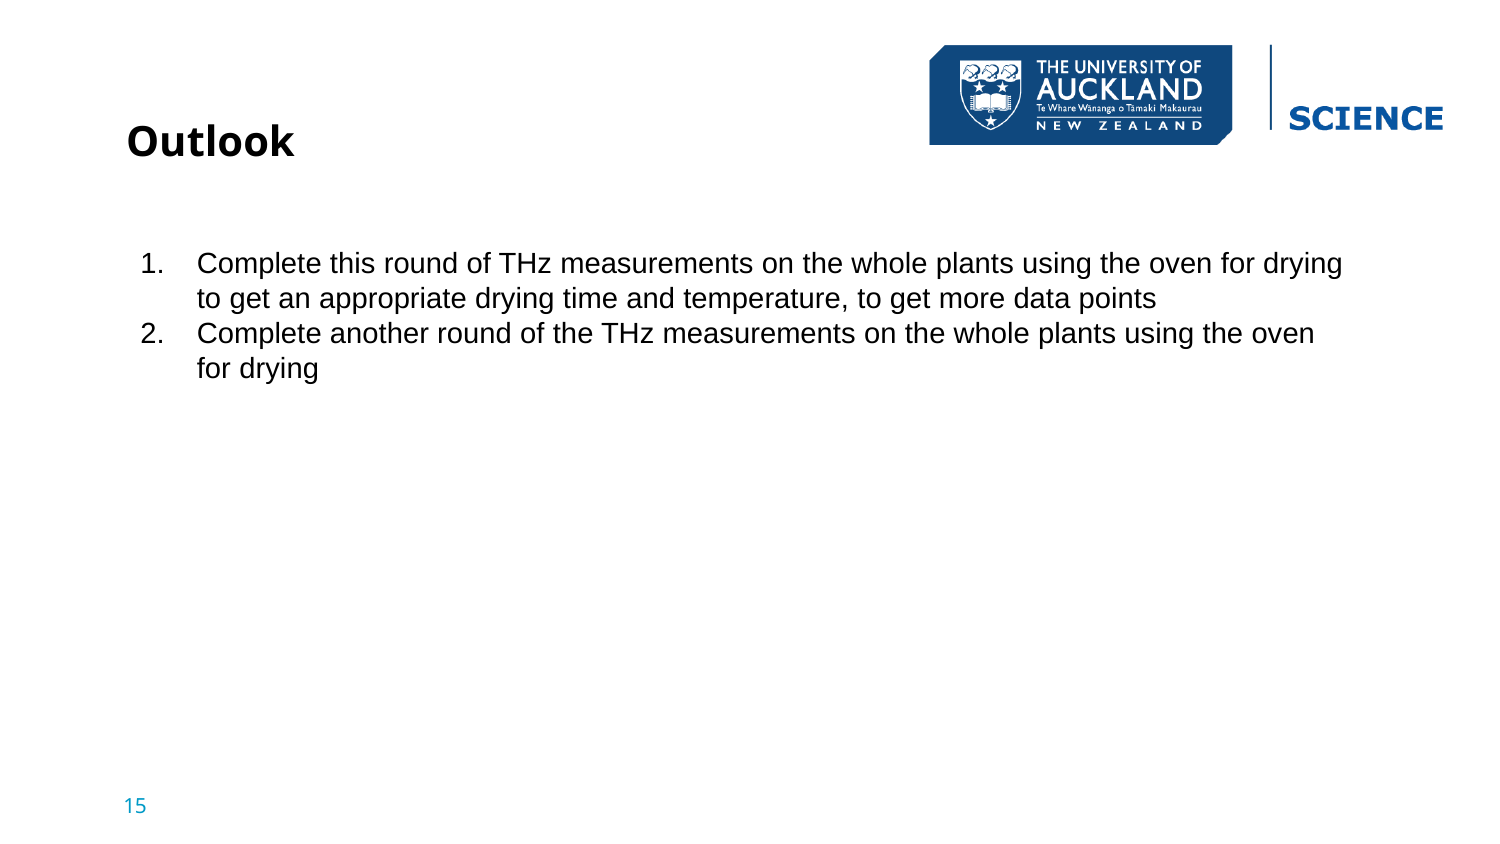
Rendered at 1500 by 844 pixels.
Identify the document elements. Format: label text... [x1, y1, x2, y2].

slide_number 15 [108, 785, 214, 844]
title Outlook [110, 84, 1428, 174]
picture [929, 44, 1443, 145]
text_box Complete this round of THz measurements on the whole plants using the oven for drying to get an appropriate drying time and temperature, to get more data points Complete another round of the THz measurements on the whole plants using the oven for drying [125, 229, 1366, 465]
